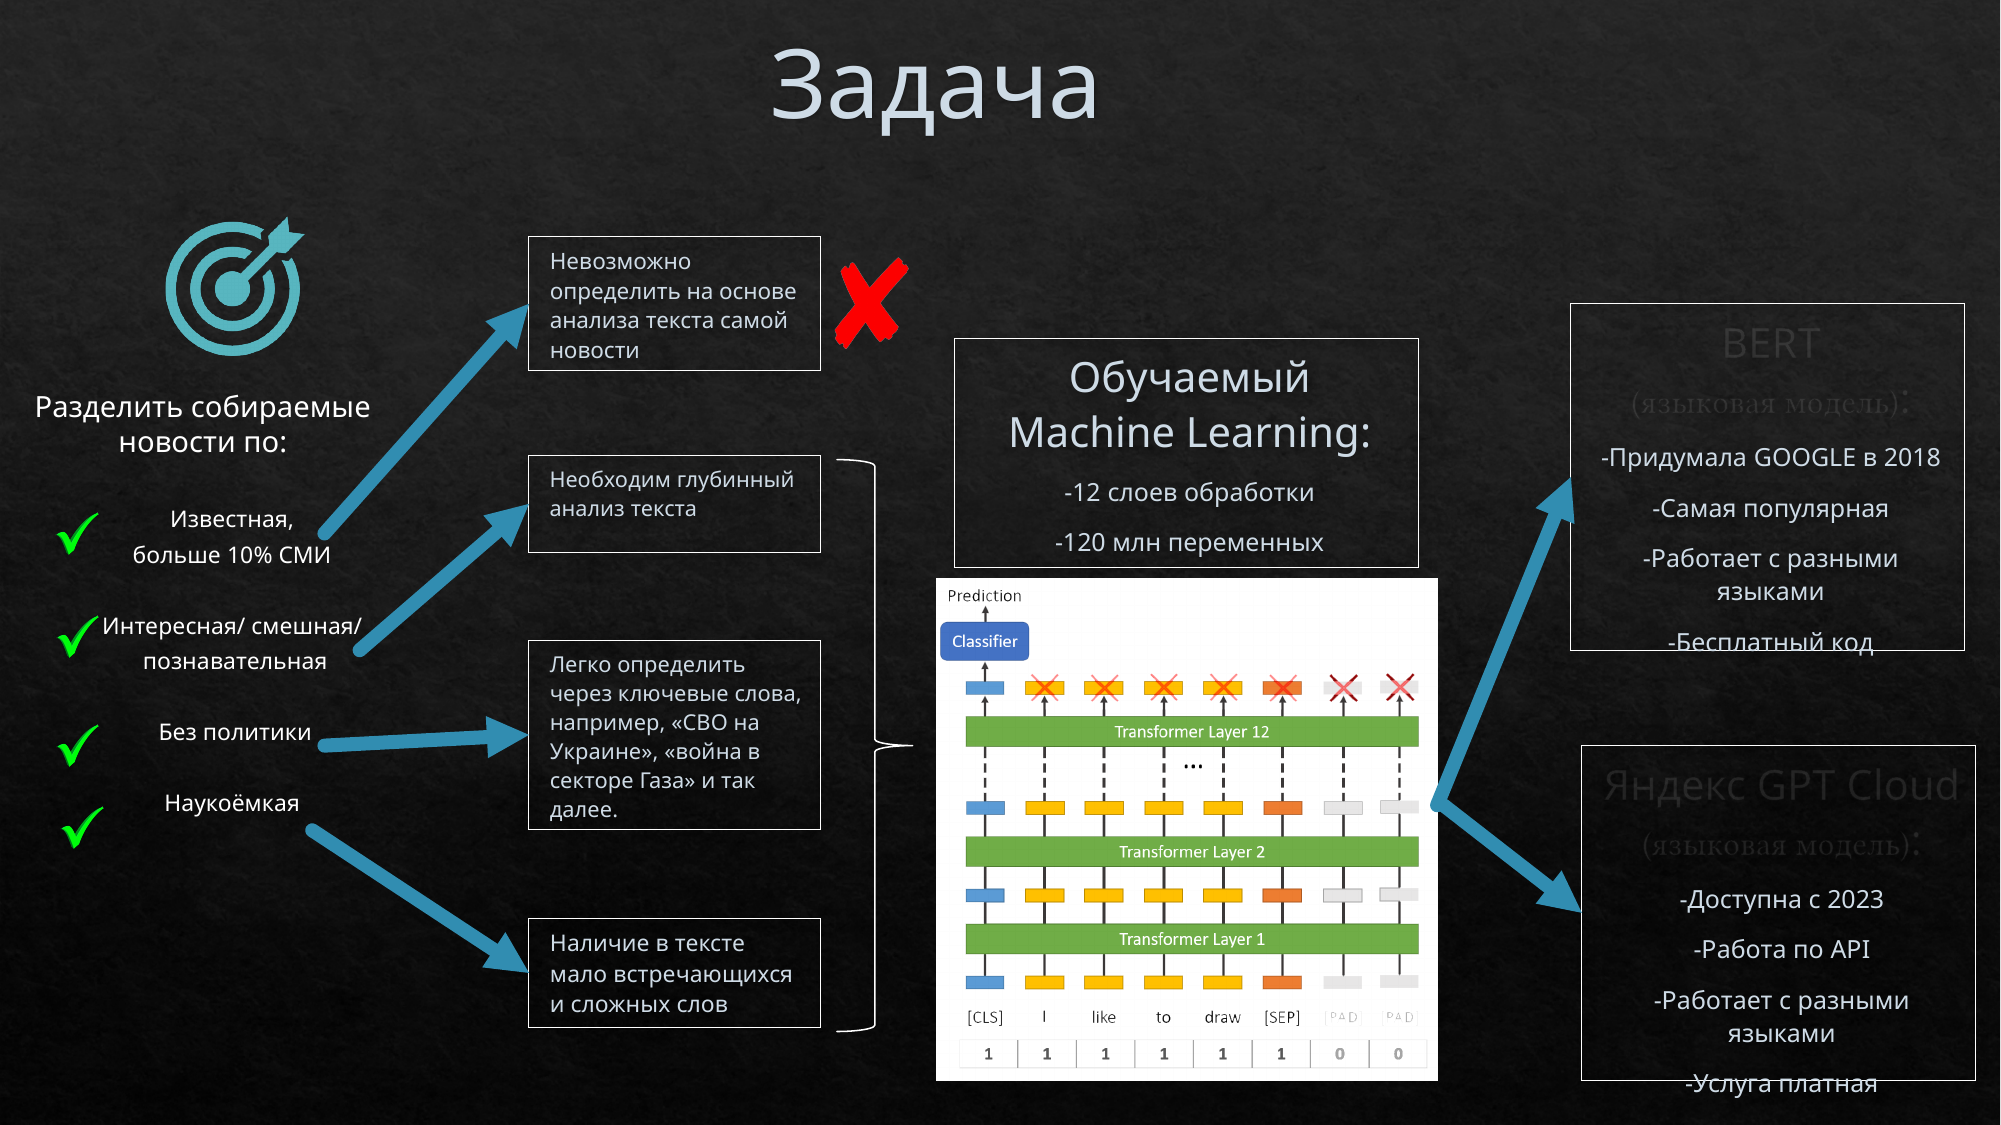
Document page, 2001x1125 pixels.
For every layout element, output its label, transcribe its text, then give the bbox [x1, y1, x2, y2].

picture [833, 256, 910, 352]
text_box Обучаемый Machine Learning: -12 слоев обработки -120 млн переменных [954, 338, 1419, 568]
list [0, 0, 479, 853]
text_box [359, 503, 530, 651]
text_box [311, 830, 530, 974]
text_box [324, 303, 530, 534]
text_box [1436, 476, 1572, 806]
text_box Невозможно определить на основе анализа текста самой новости [528, 236, 821, 371]
text_box Необходим глубинный анализ текста [537, 455, 821, 553]
text_box [836, 458, 914, 1033]
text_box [324, 734, 530, 746]
picture [54, 511, 100, 556]
picture [55, 614, 101, 660]
picture [935, 578, 1438, 1081]
picture [59, 805, 105, 850]
text_box Легко определить через ключевые слова, например, «СВО на Украине», «война в секторе Газа» и так далее. [528, 640, 821, 830]
text_box Яндекс GPT Cloud (языковая модель): -Доступна с 2023 -Работа по API -Работает с разными языками -Услуга платная [1581, 745, 1976, 1081]
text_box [1443, 805, 1583, 914]
picture [55, 723, 101, 768]
text_box Наличие в тексте мало встречающихся и сложных слов [528, 918, 821, 1028]
title Задача [650, 21, 1223, 155]
text_box BERT (языковая модель): -Придумала GOOGLE в 2018 -Самая популярная -Работает с разными языками -Бесплатный код [1570, 303, 1965, 651]
